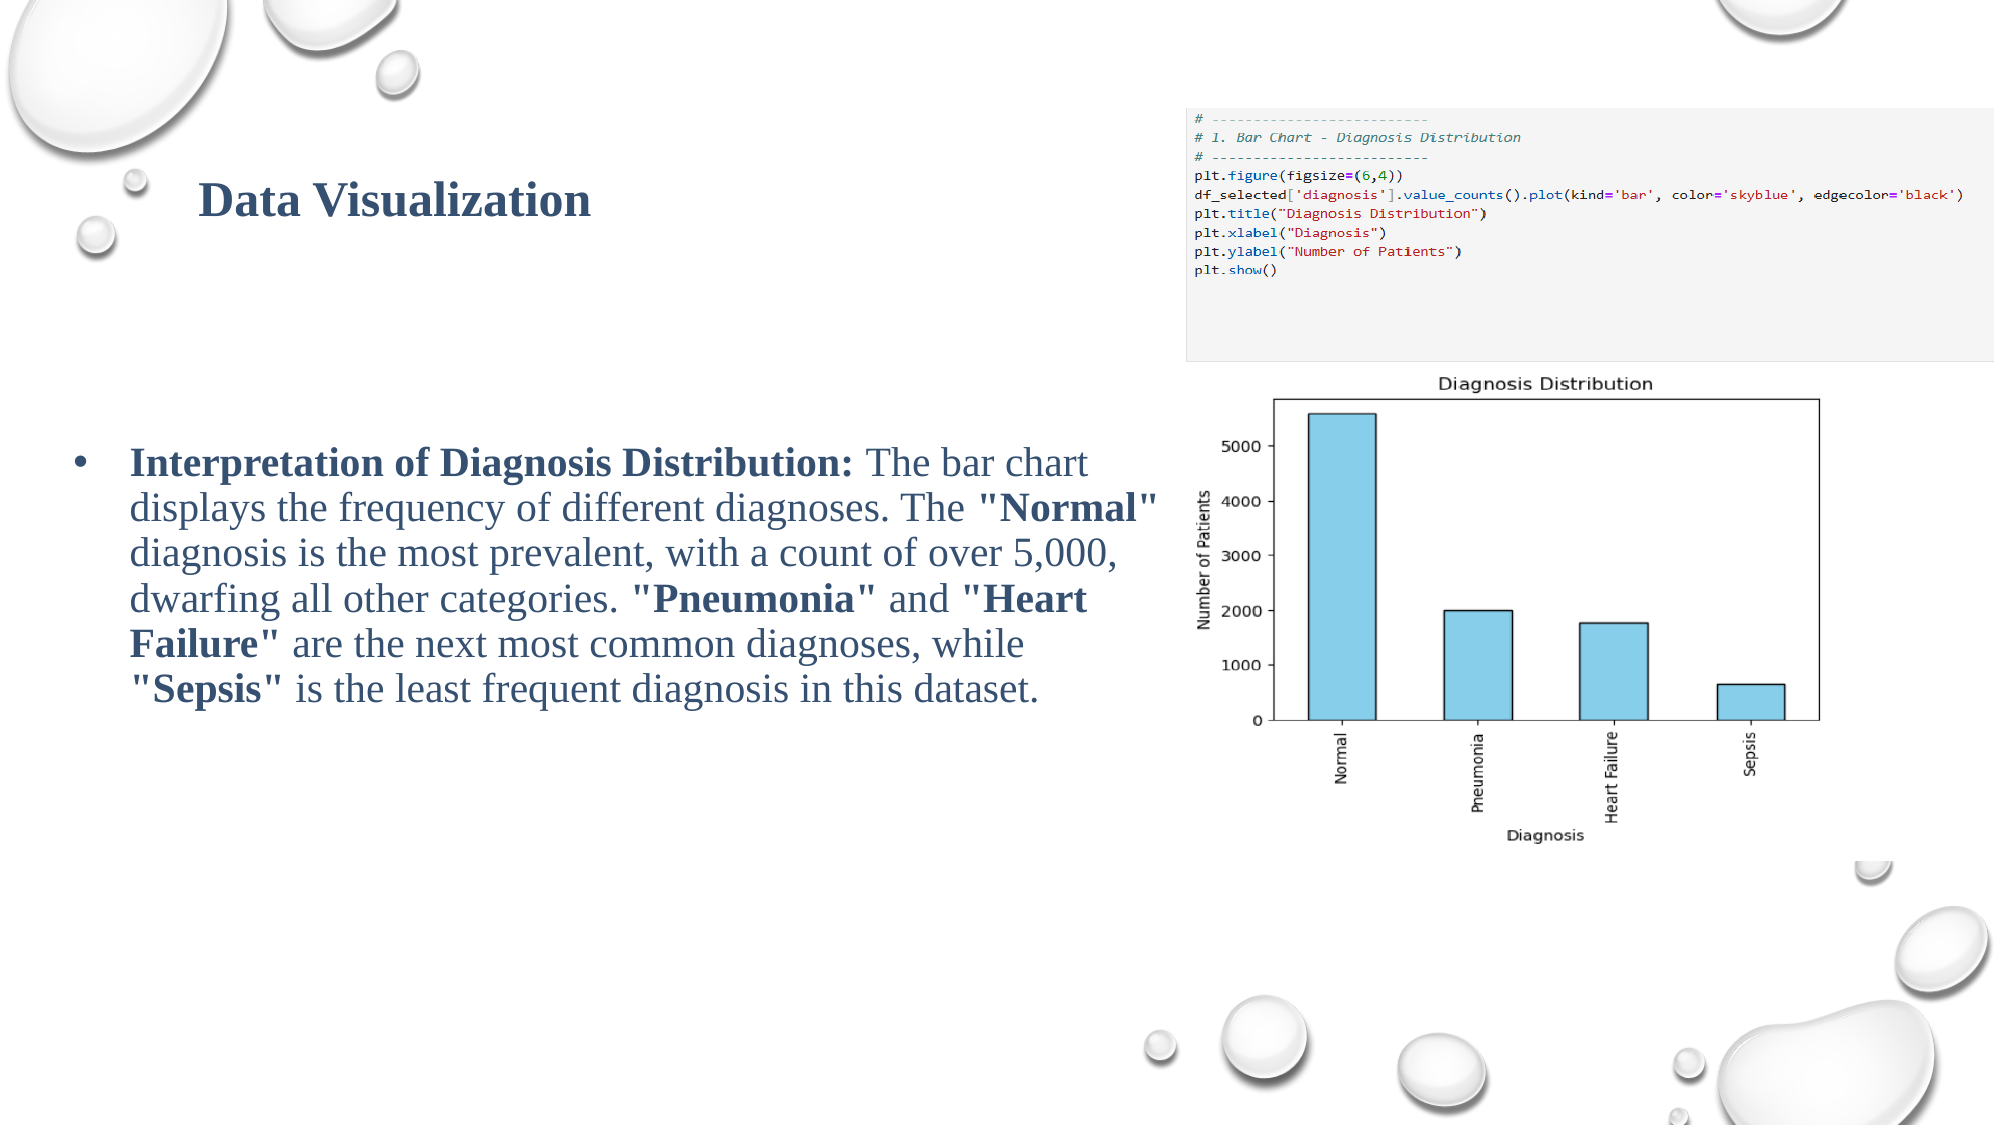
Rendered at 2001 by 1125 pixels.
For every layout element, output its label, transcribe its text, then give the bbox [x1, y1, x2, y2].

text_box Data Visualization [183, 167, 1000, 233]
text_box Interpretation of Diagnosis Distribution: The bar chart displays the frequency of different diagnoses. The "Normal" diagnosis is the most prevalent, with a count of over 5,000, dwarfing all other categories. "Pneumonia" and "Heart Failure" are the next most common diagnoses, while "Sepsis" is the least frequent diagnosis in this dataset. [58, 397, 1173, 755]
picture [0, 0, 2000, 1125]
